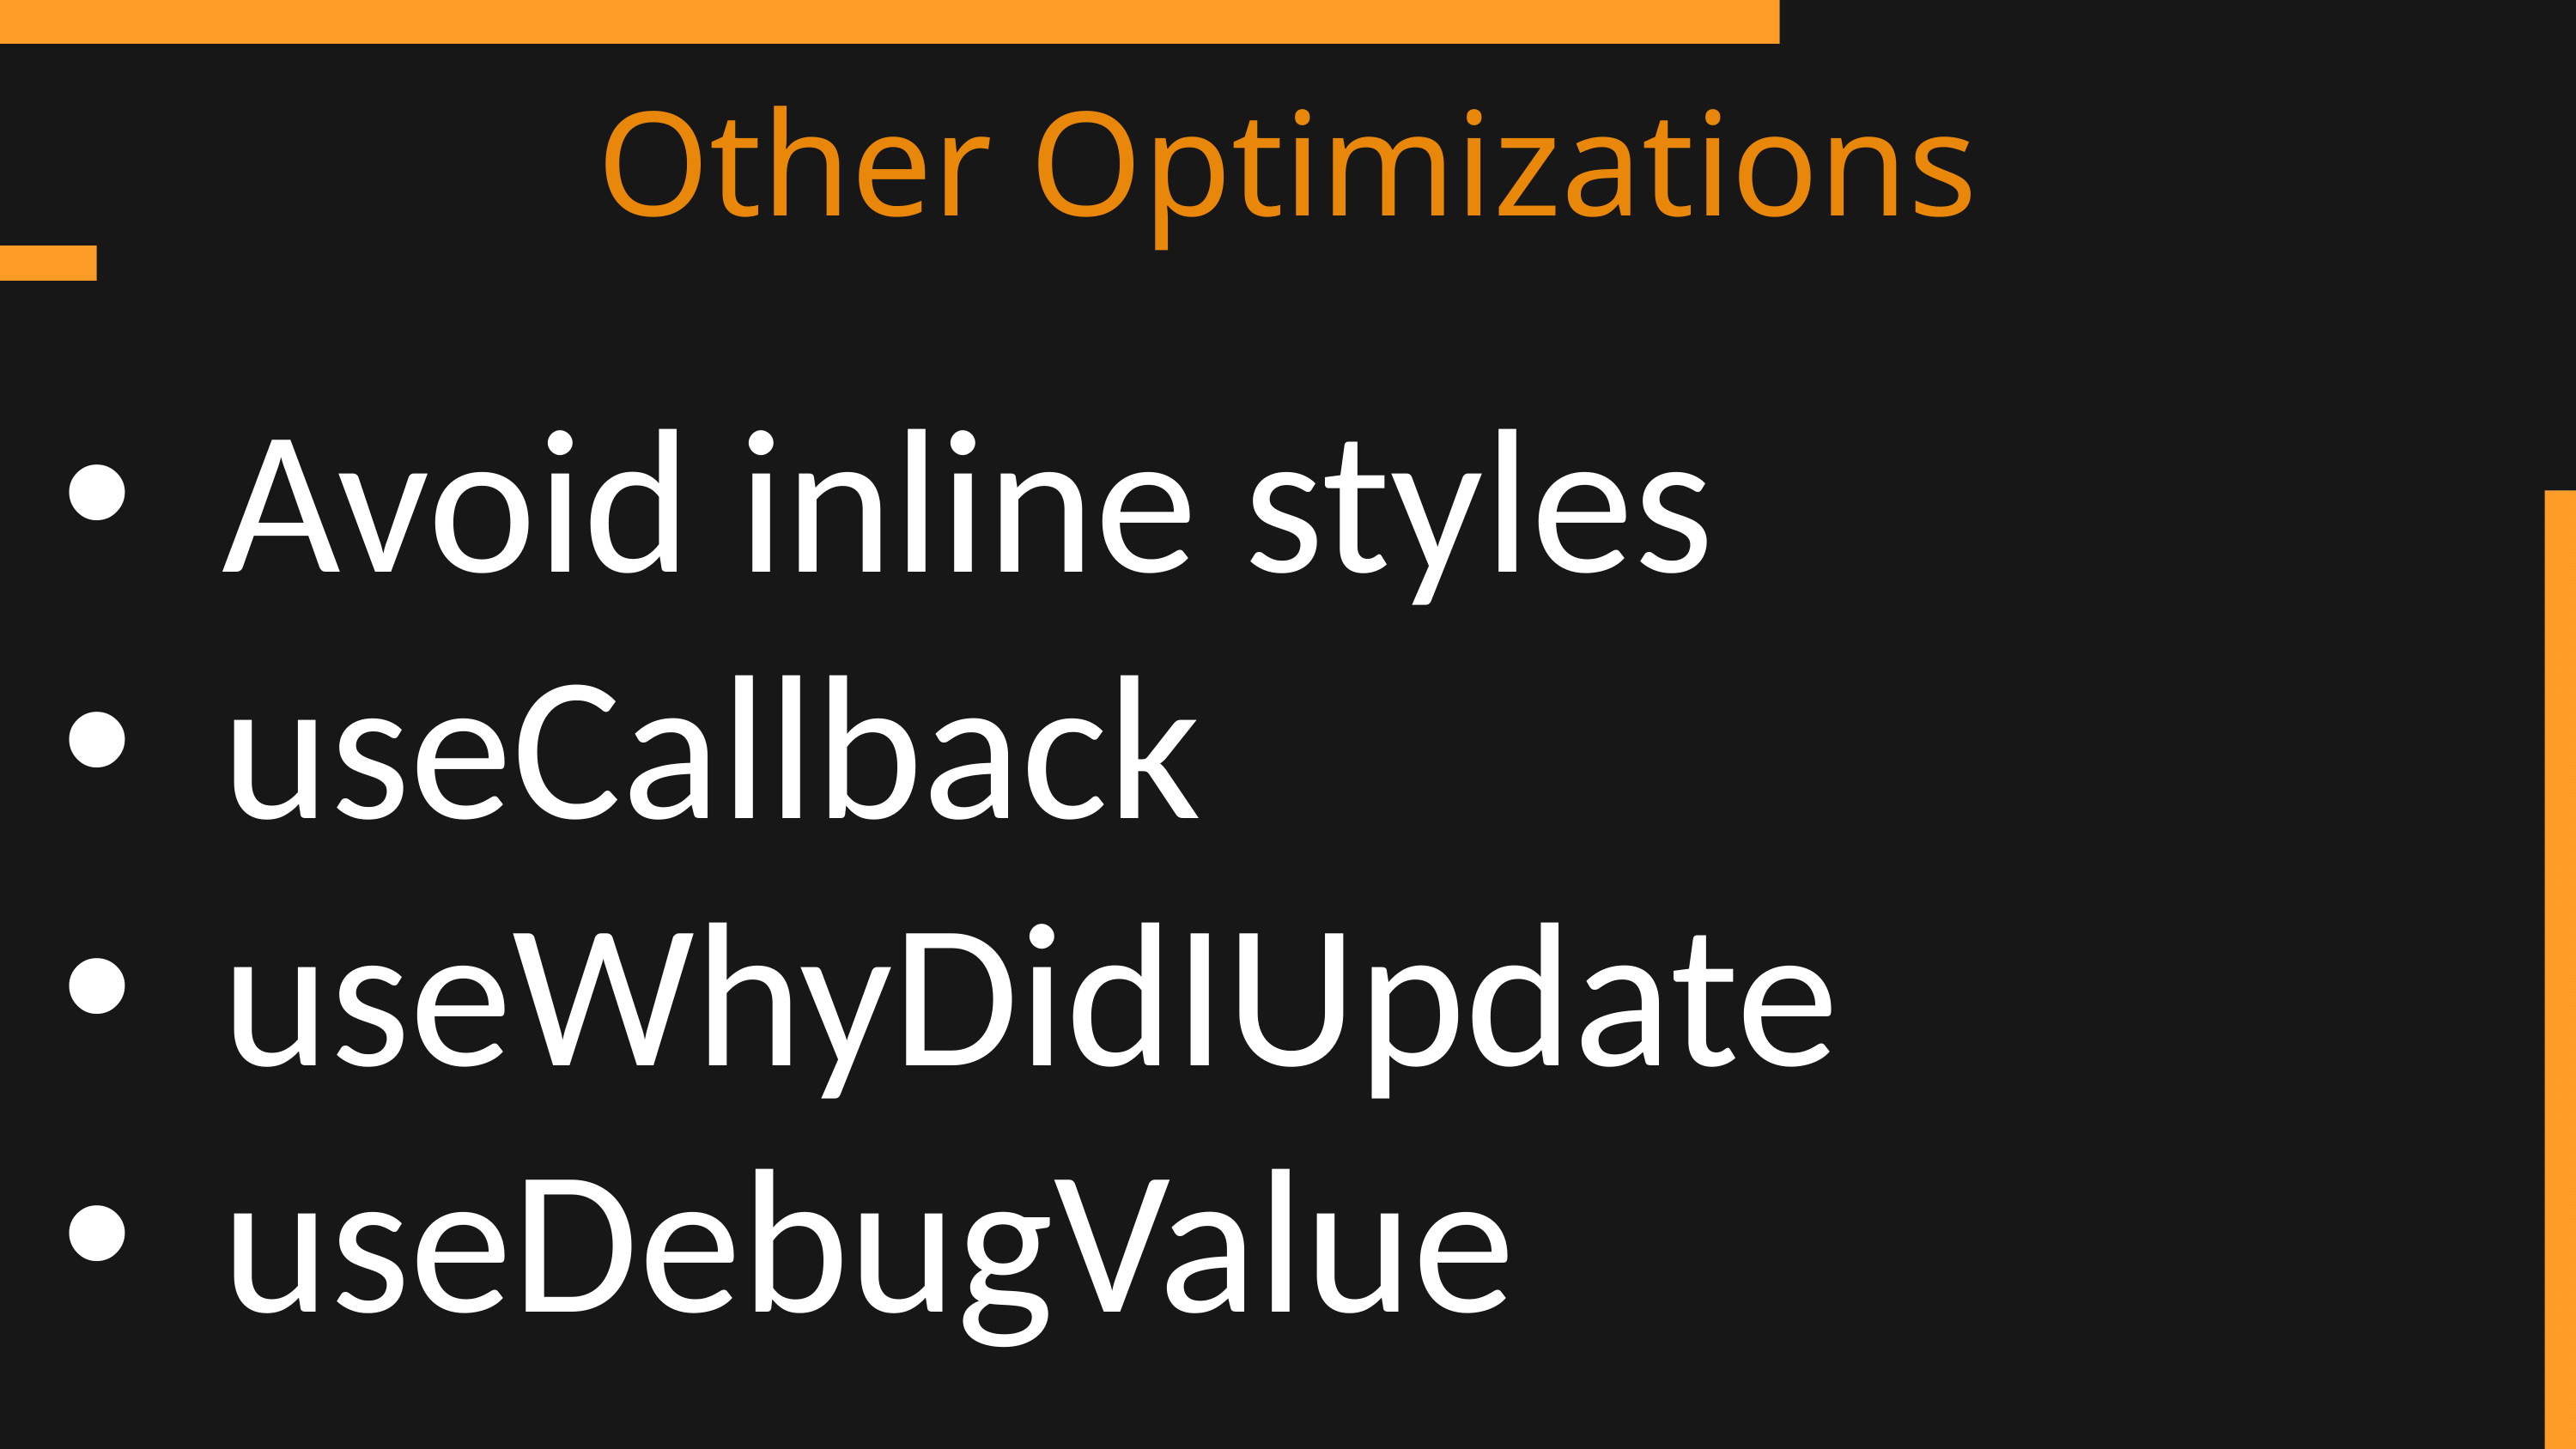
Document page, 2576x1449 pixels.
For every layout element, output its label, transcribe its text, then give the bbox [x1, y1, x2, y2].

picture [0, 0, 1780, 45]
text_box Avoid inline styles useCallback useWhyDidIUpdate useDebugValue [48, 360, 2404, 1361]
picture [2081, 491, 2576, 1449]
picture [0, 245, 97, 281]
text_box Other Optimizations [0, 71, 2576, 246]
